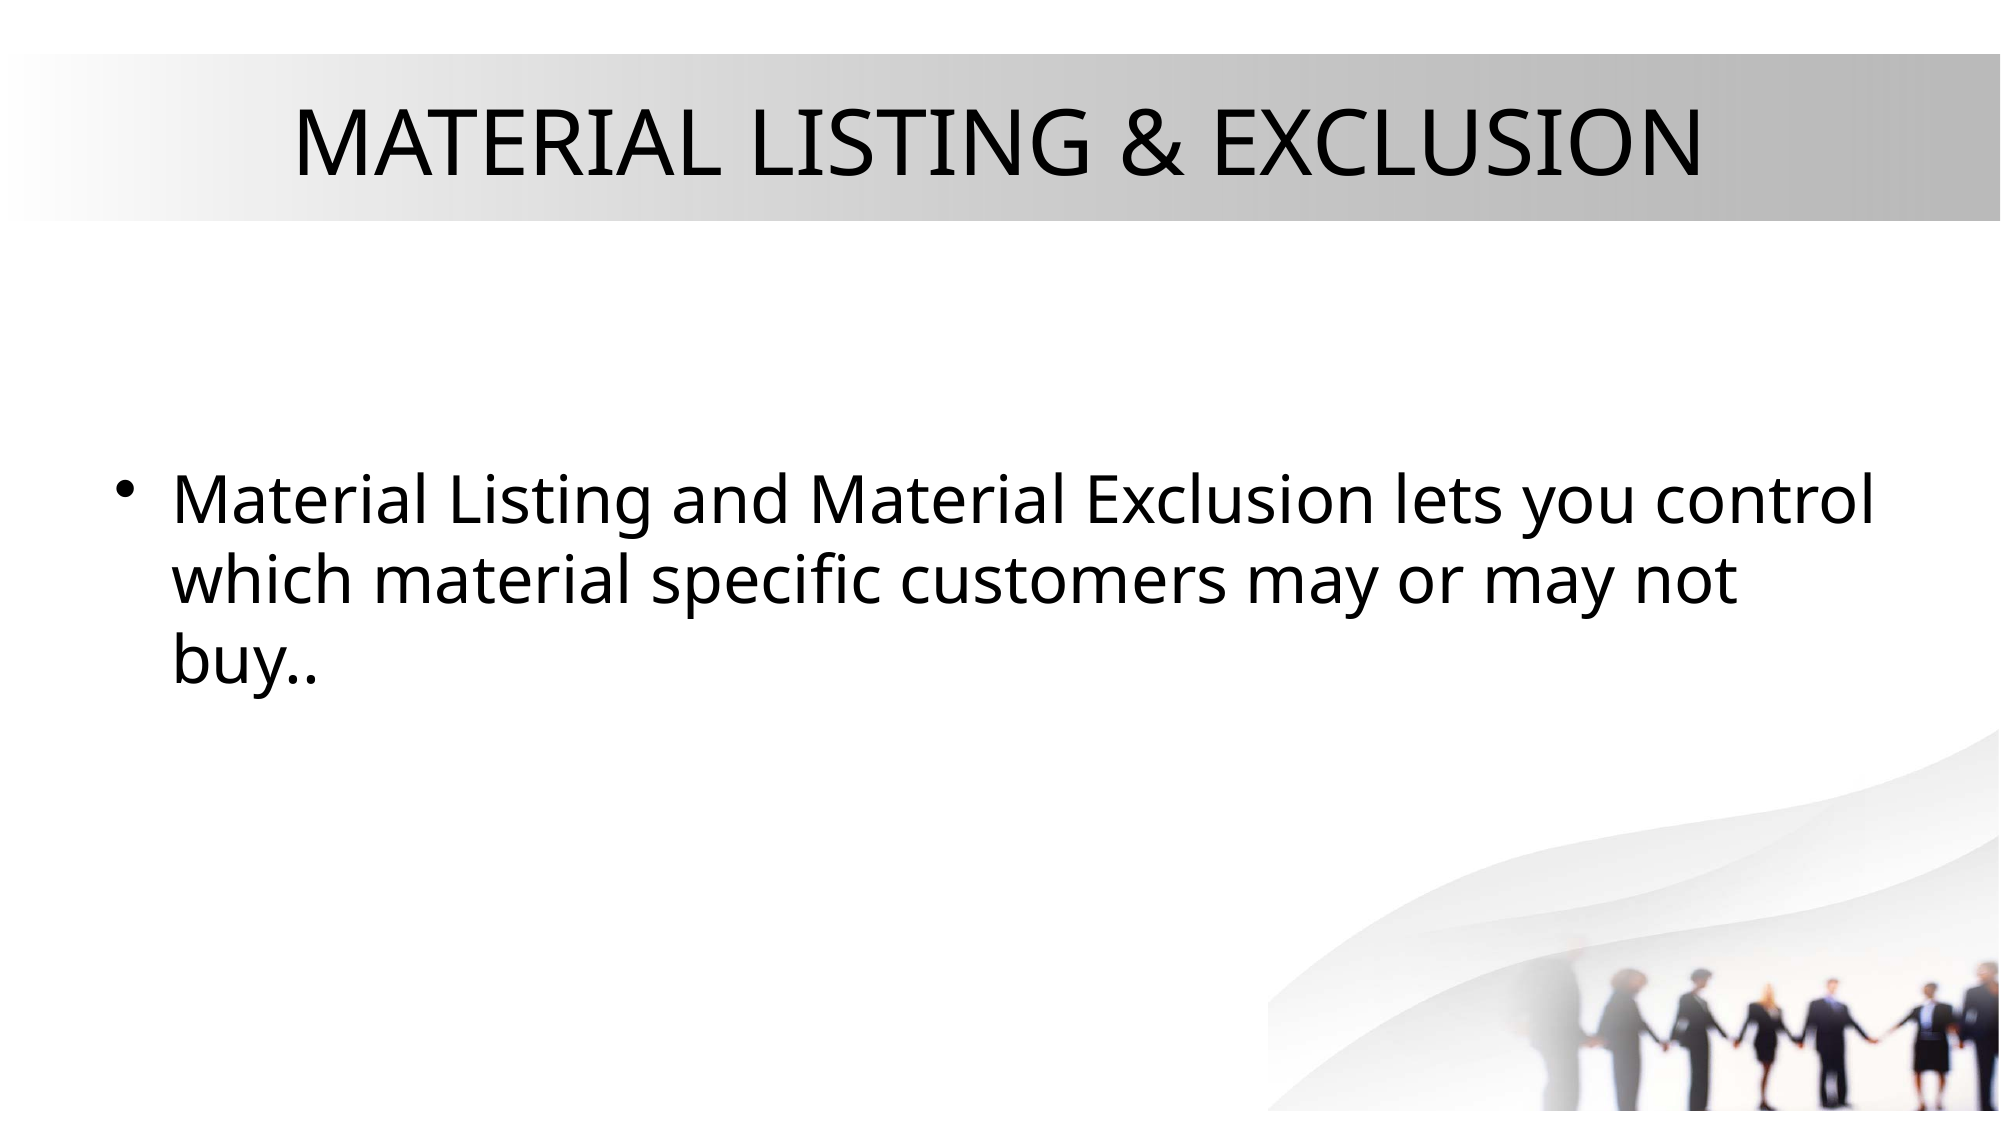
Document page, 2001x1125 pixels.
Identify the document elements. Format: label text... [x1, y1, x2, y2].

picture [1268, 728, 1999, 1111]
title MATERIAL LISTING & EXCLUSION [99, 44, 1901, 233]
list Material Listing and Material Exclusion lets you control which material specific customers may or may not buy.. [99, 262, 1901, 1006]
